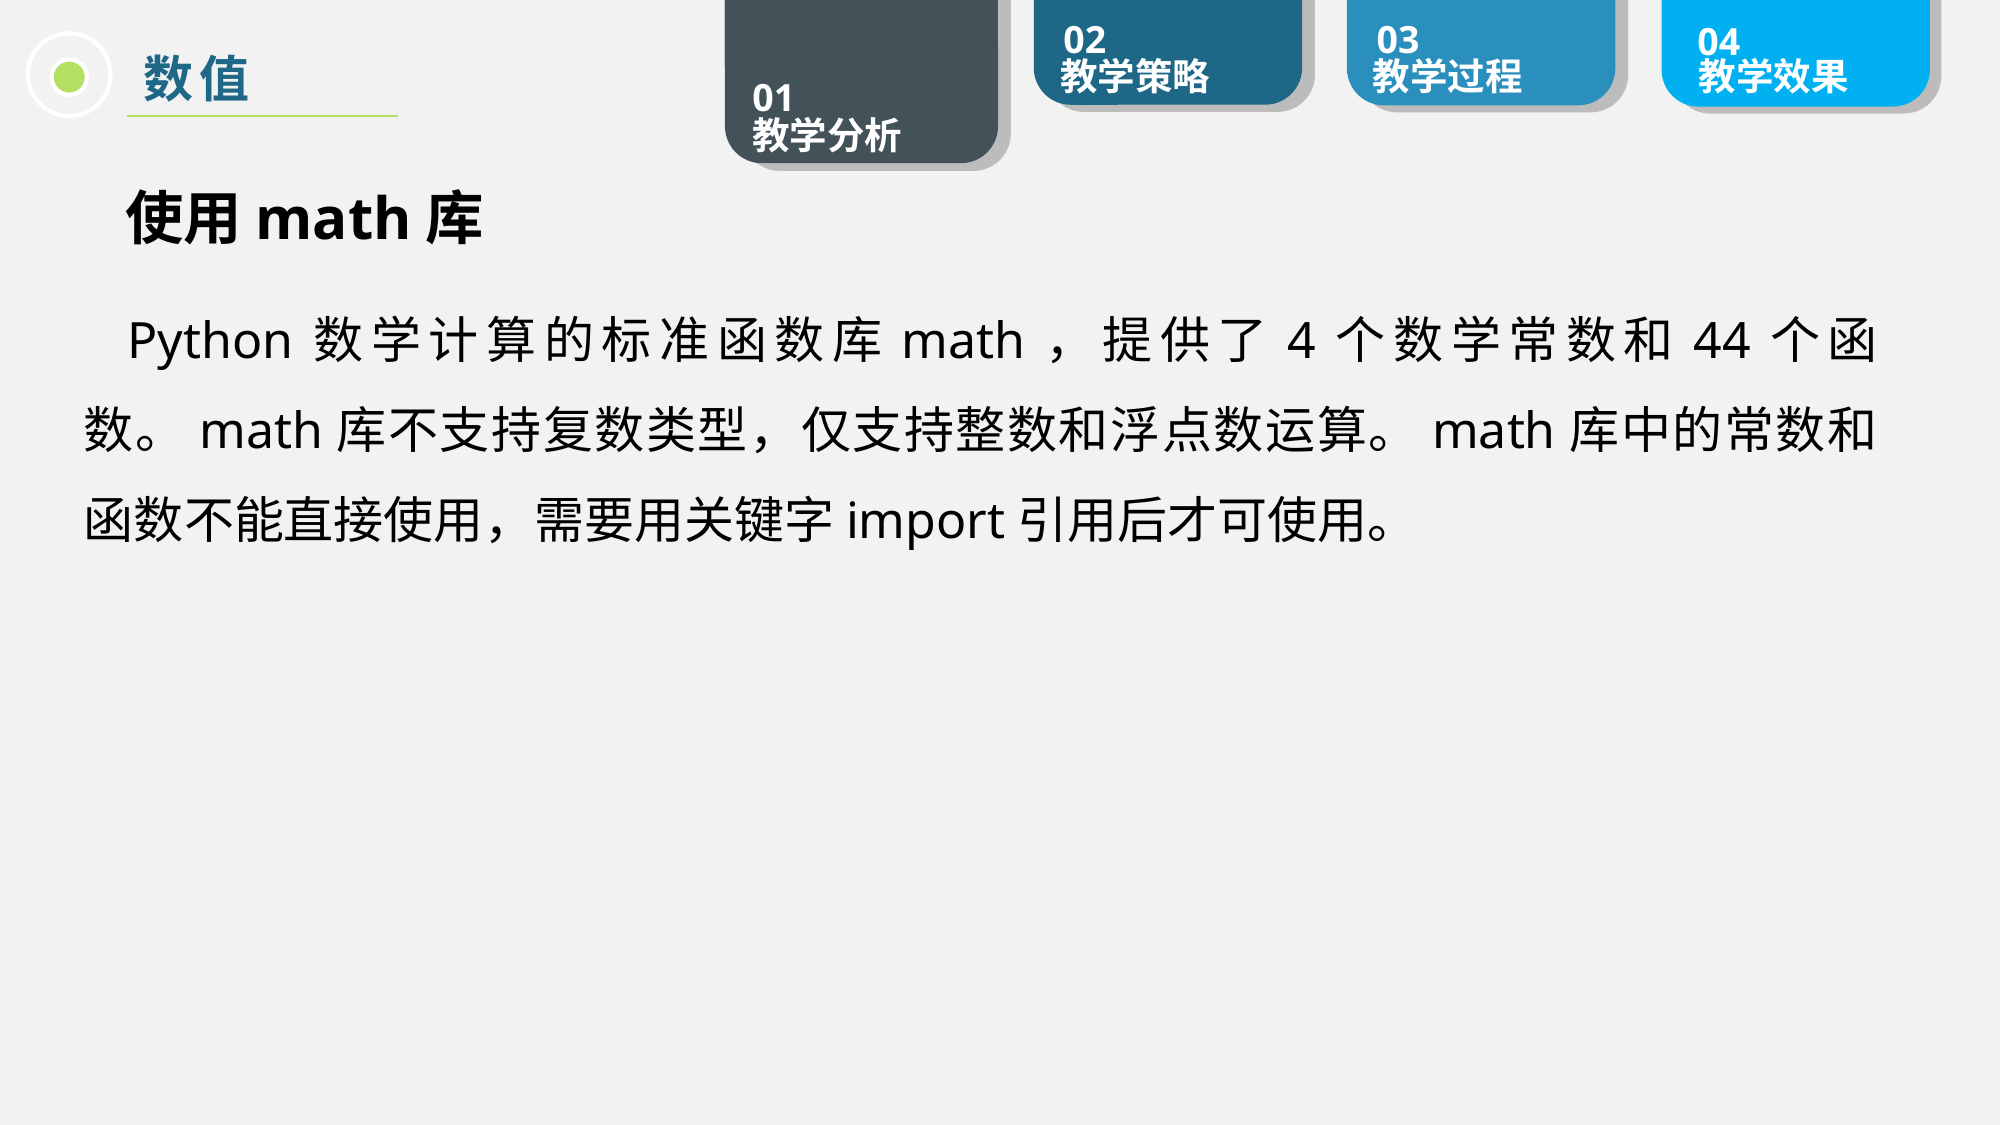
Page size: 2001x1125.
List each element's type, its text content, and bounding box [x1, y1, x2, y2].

text_box 使用math库 [110, 139, 2000, 259]
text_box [27, 33, 111, 117]
text_box Python数学计算的标准函数库math，提供了4个数学常数和44个函数。math库不支持复数类型，仅支持整数和浮点数运算。math库中的常数和函数不能直接使用，需要用关键字import引用后才可使用。 [69, 271, 1893, 646]
text_box 数值 [128, 40, 1155, 115]
